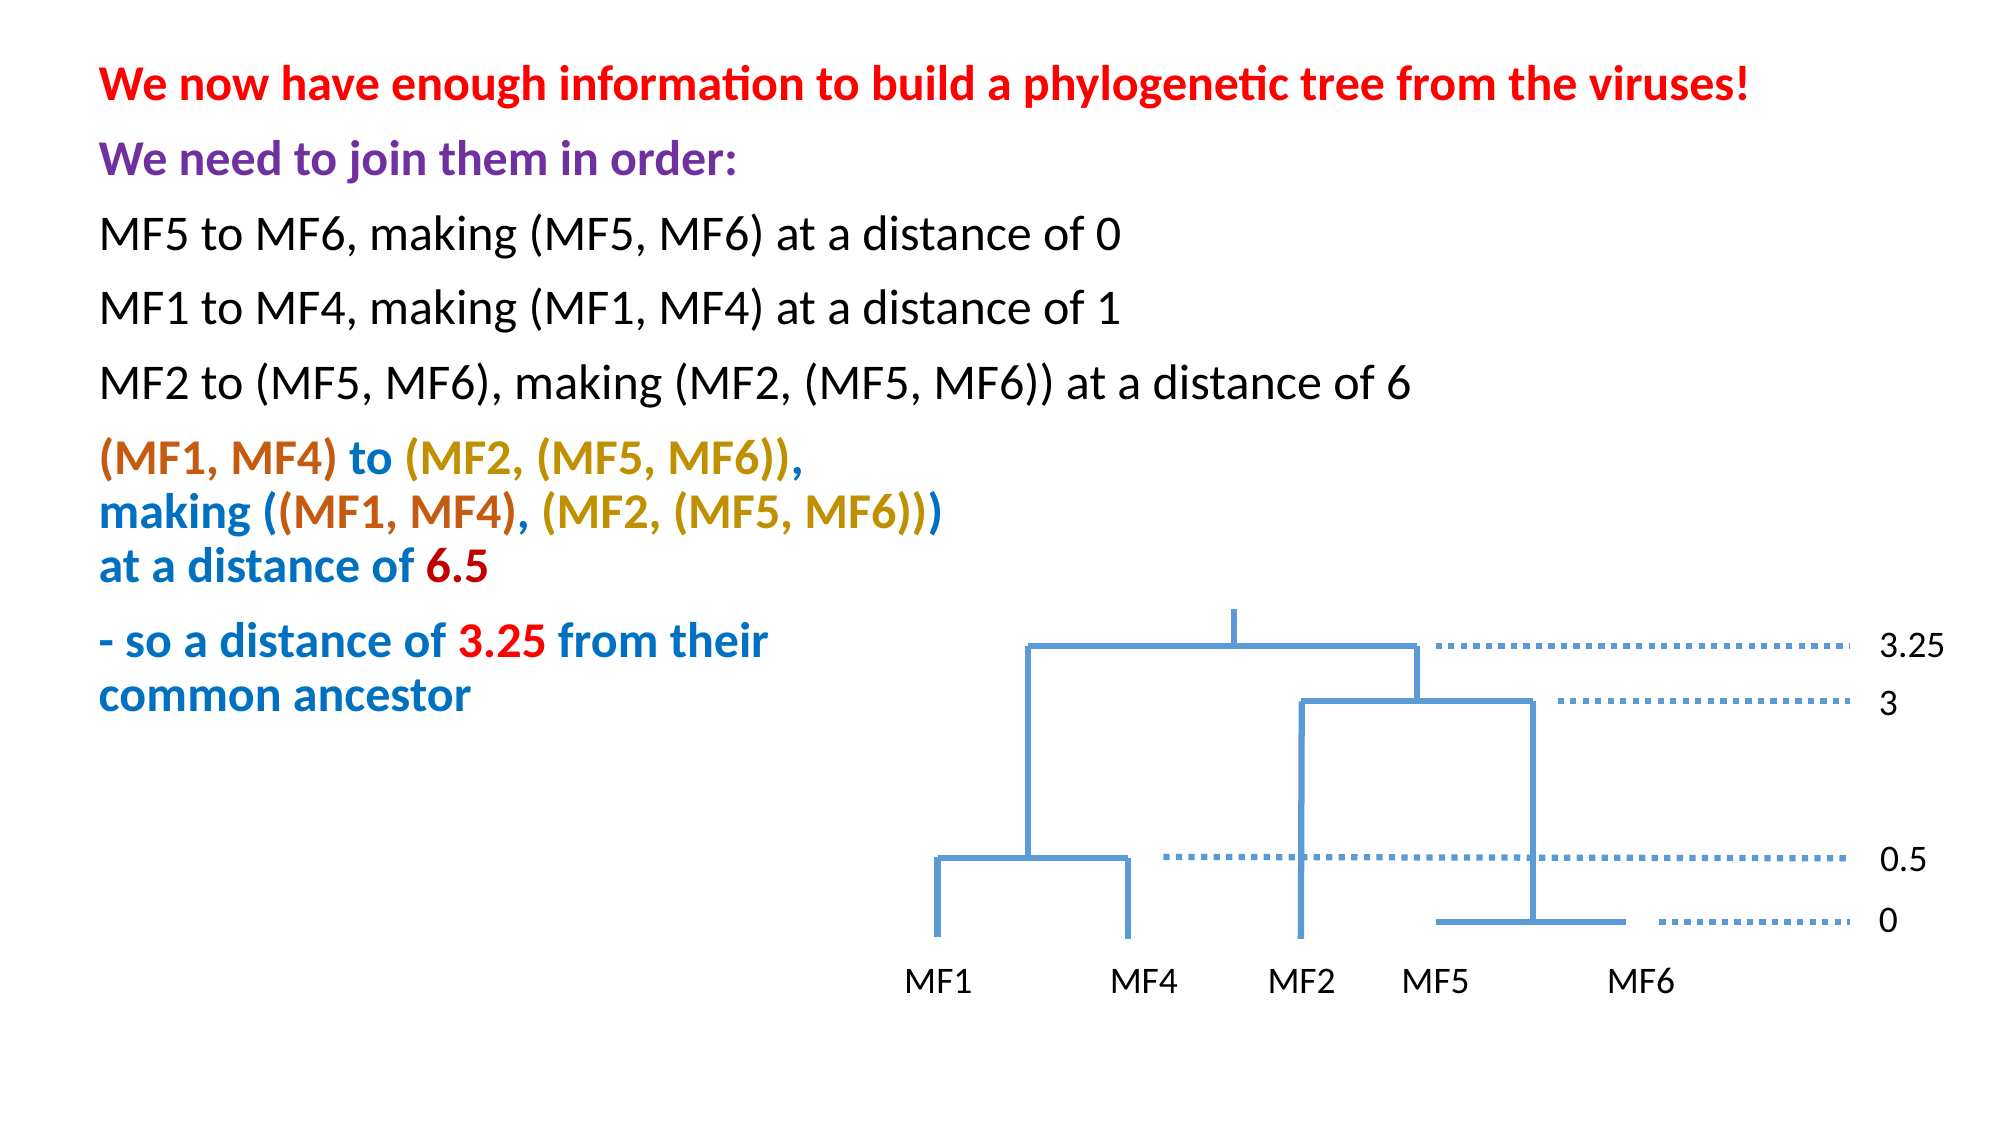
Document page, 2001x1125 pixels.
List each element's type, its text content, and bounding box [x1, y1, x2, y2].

text_box 3.25 [1864, 612, 1961, 673]
text_box MF5 [1386, 948, 1485, 1009]
text_box 0 [1864, 887, 1913, 948]
text_box MF4 [1095, 948, 1193, 1009]
text_box We now have enough information to build a phylogenetic tree from the viruses! We need to join them in order: MF5 to MF6, making (MF5, MF6) at a distance of 0 MF1 to MF4, making (MF1, MF4) at a distance of 1 MF2 to (MF5, MF6), making (MF2, (MF5, MF6)) at a distance of 6 (MF1, MF4) to (MF2, (MF5, MF6)), making ((MF1, MF4), (MF2, (MF5, MF6))) at a distance of 6.5 - so a distance of 3.25 from their common ancestor [83, 50, 1798, 730]
text_box MF2 [1252, 948, 1351, 1009]
text_box MF1 [889, 948, 988, 1009]
text_box MF6 [1592, 948, 1691, 1009]
text_box 0.5 [1865, 826, 1943, 887]
text_box 3 [1864, 673, 1913, 731]
